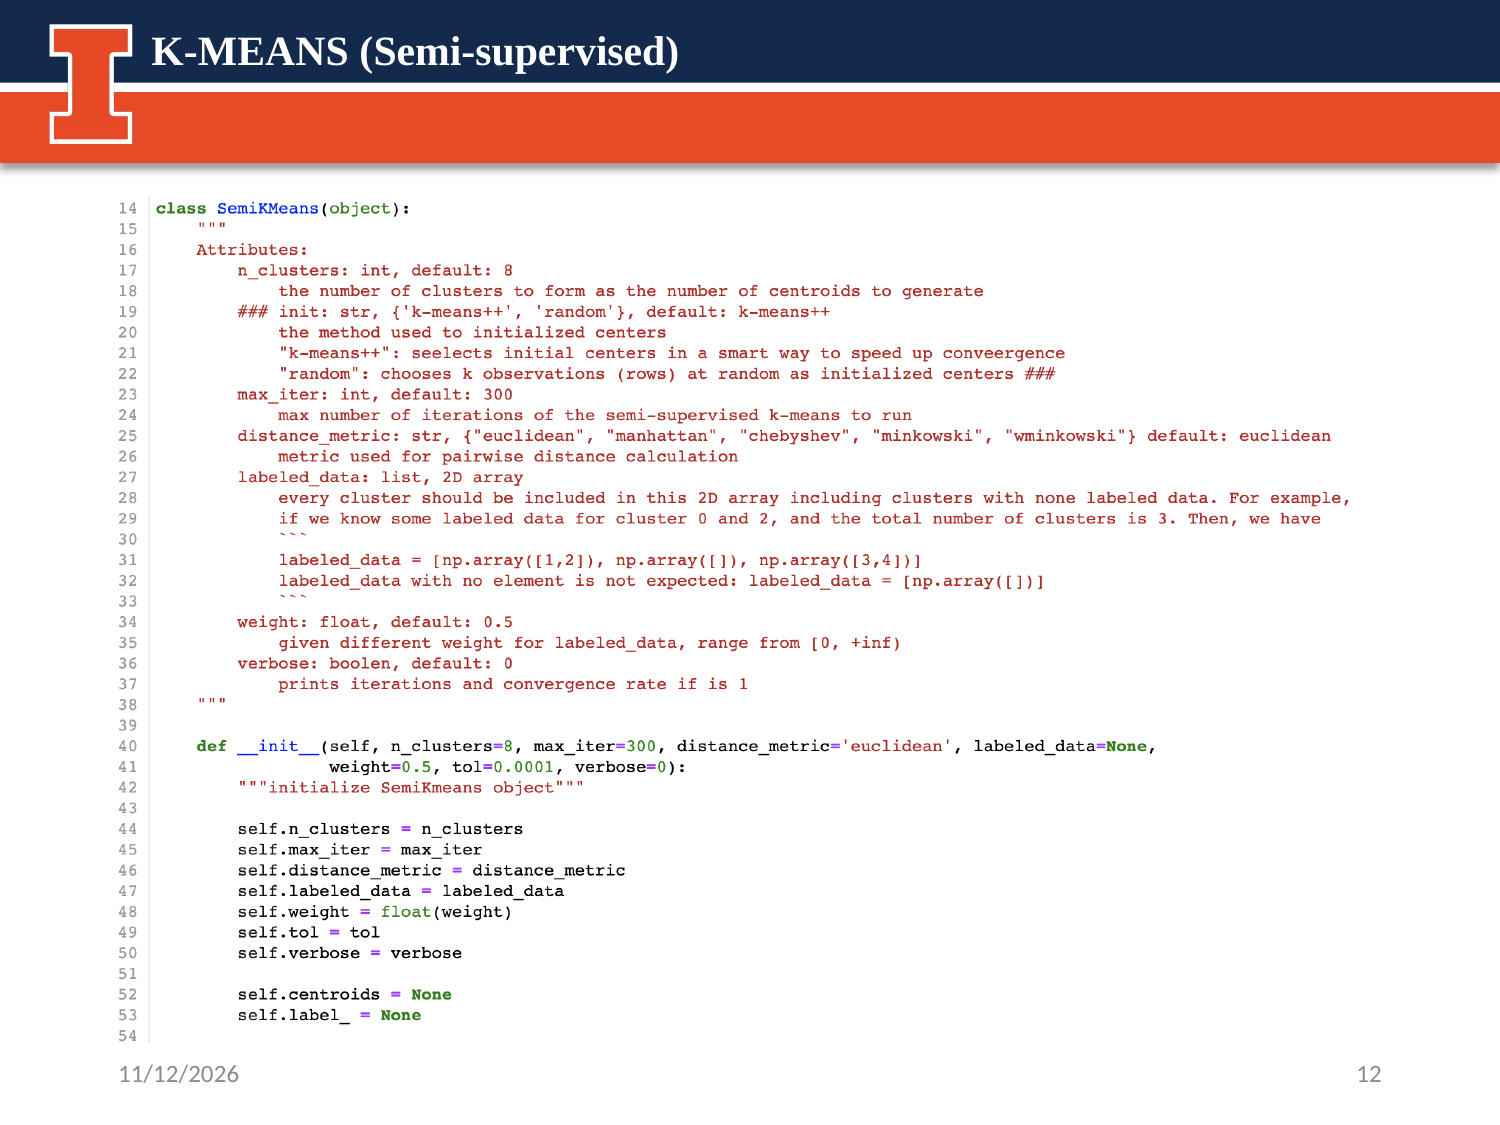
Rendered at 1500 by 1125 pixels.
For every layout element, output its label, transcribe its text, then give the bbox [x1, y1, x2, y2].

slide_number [103, 1043, 441, 1103]
slide_number 12 [1059, 1043, 1397, 1103]
text_box K-MEANS (Semi-supervised) [136, 16, 709, 82]
picture [103, 196, 1445, 1043]
picture [45, 21, 134, 144]
